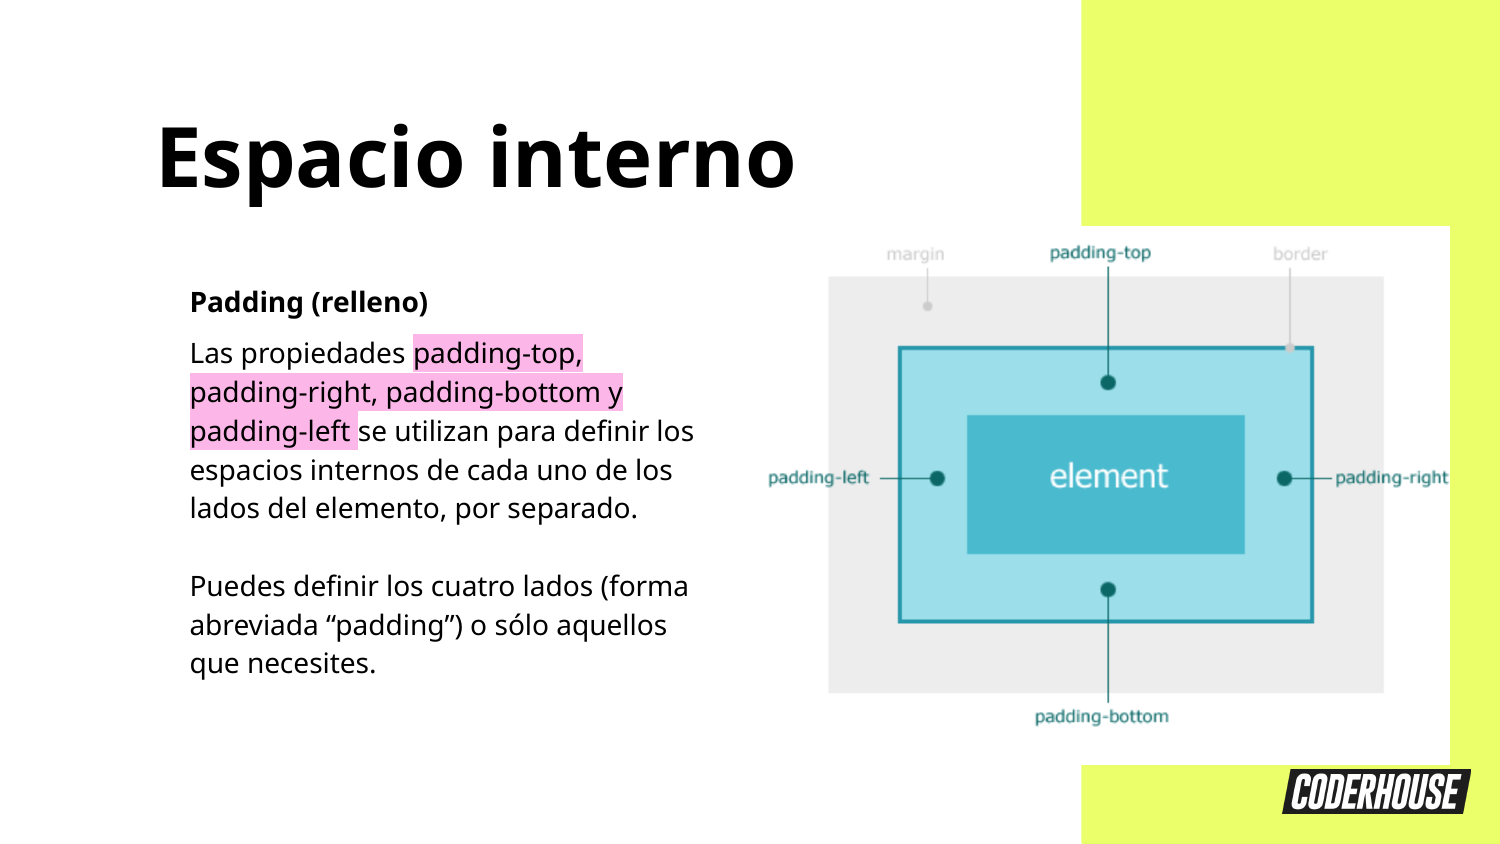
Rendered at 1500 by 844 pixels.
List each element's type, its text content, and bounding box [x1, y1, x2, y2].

picture [1281, 769, 1471, 814]
text_box Espacio interno [140, 74, 1040, 189]
text_box Padding (relleno) Las propiedades padding-top, padding-right, padding-bottom y padding-left se utilizan para definir los espacios internos de cada uno de los lados del elemento, por separado. Puedes definir los cuatro lados (forma abreviada “padding”) o sólo aquellos que necesites. [174, 264, 721, 727]
picture [0, 0, 1451, 844]
